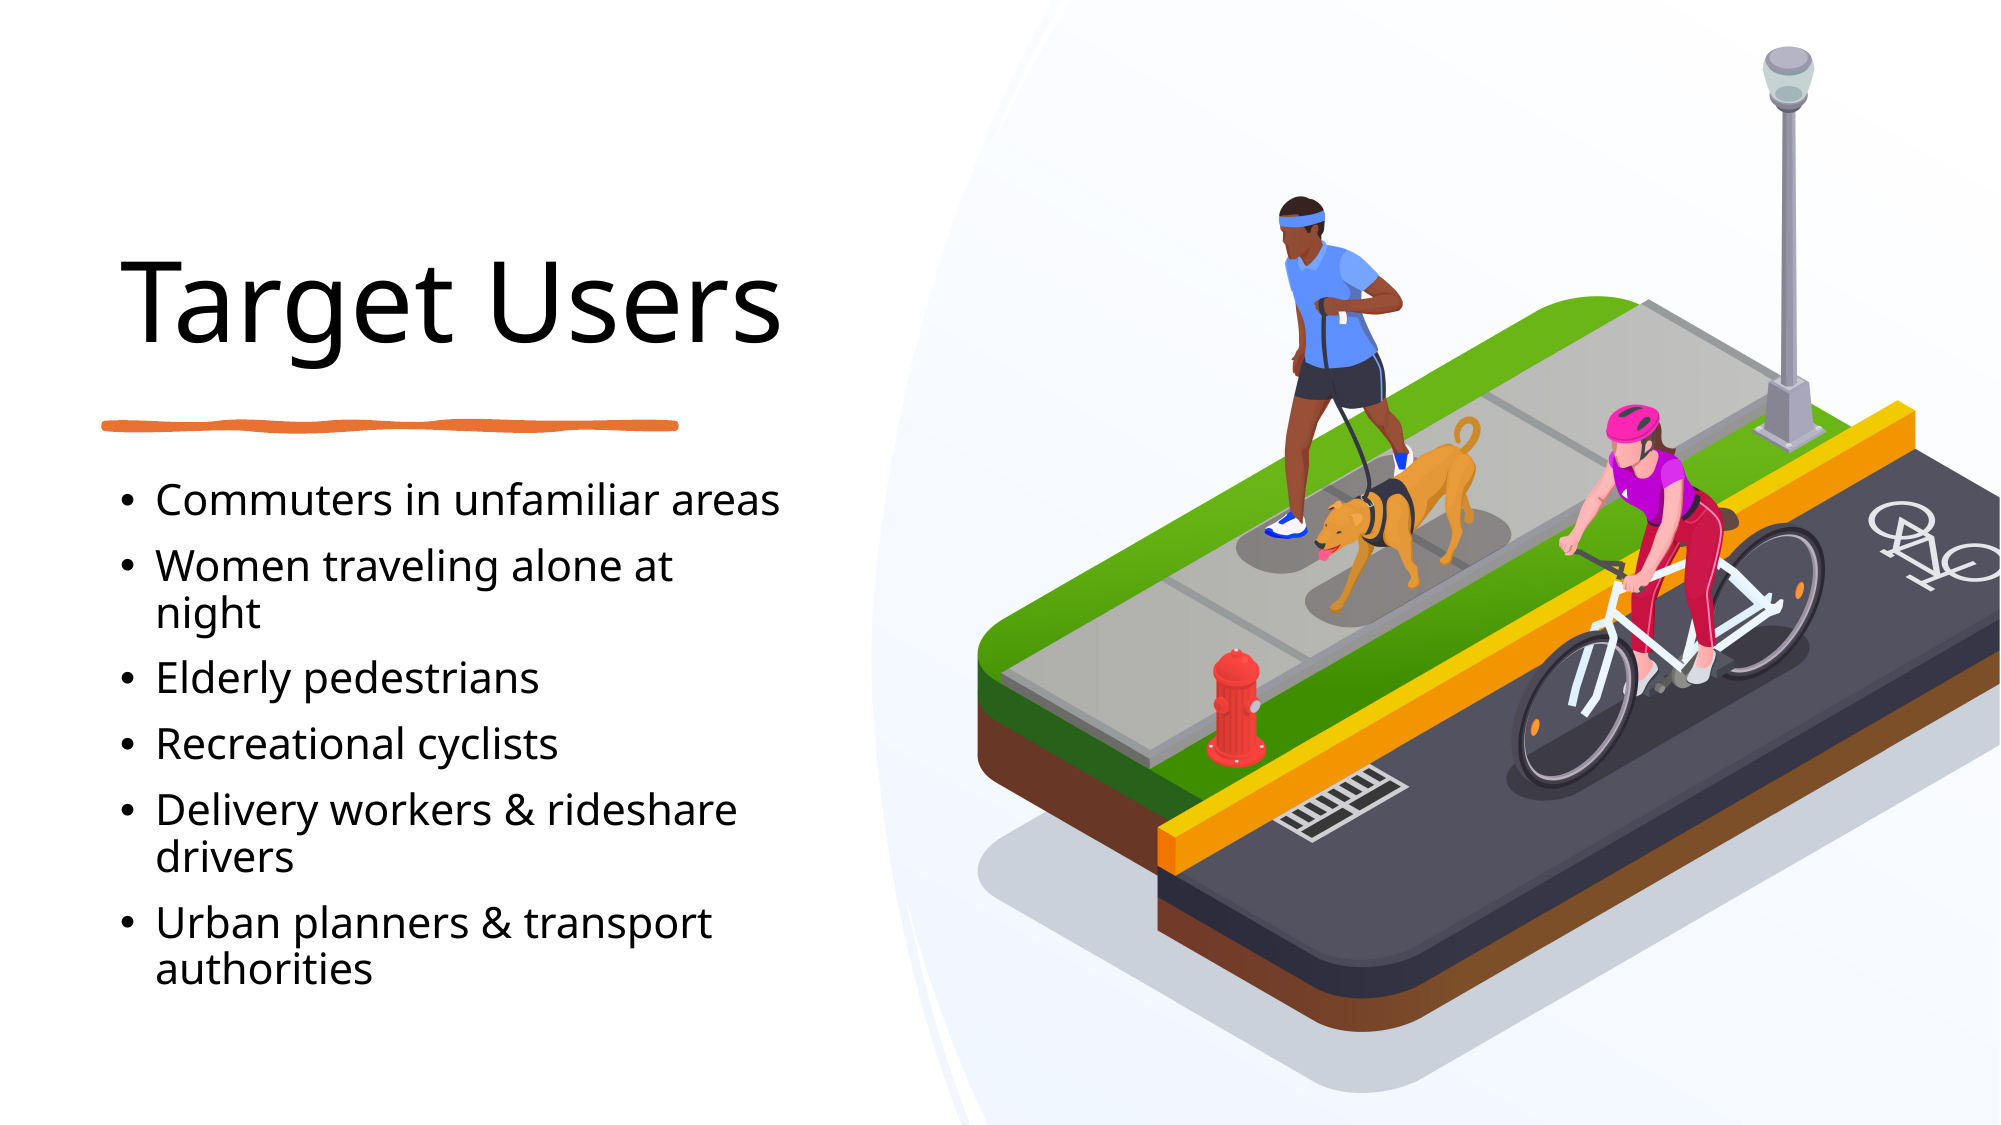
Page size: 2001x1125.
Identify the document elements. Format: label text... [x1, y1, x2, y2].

picture [870, 0, 2000, 1125]
title Target Users [105, 53, 822, 375]
text_box [0, 0, 870, 1125]
list Commuters in unfamiliar areas Women traveling alone at night Elderly pedestrians Recreational cyclists Delivery workers & rideshare drivers Urban planners & transport authorities [105, 471, 802, 1016]
text_box [103, 420, 677, 432]
